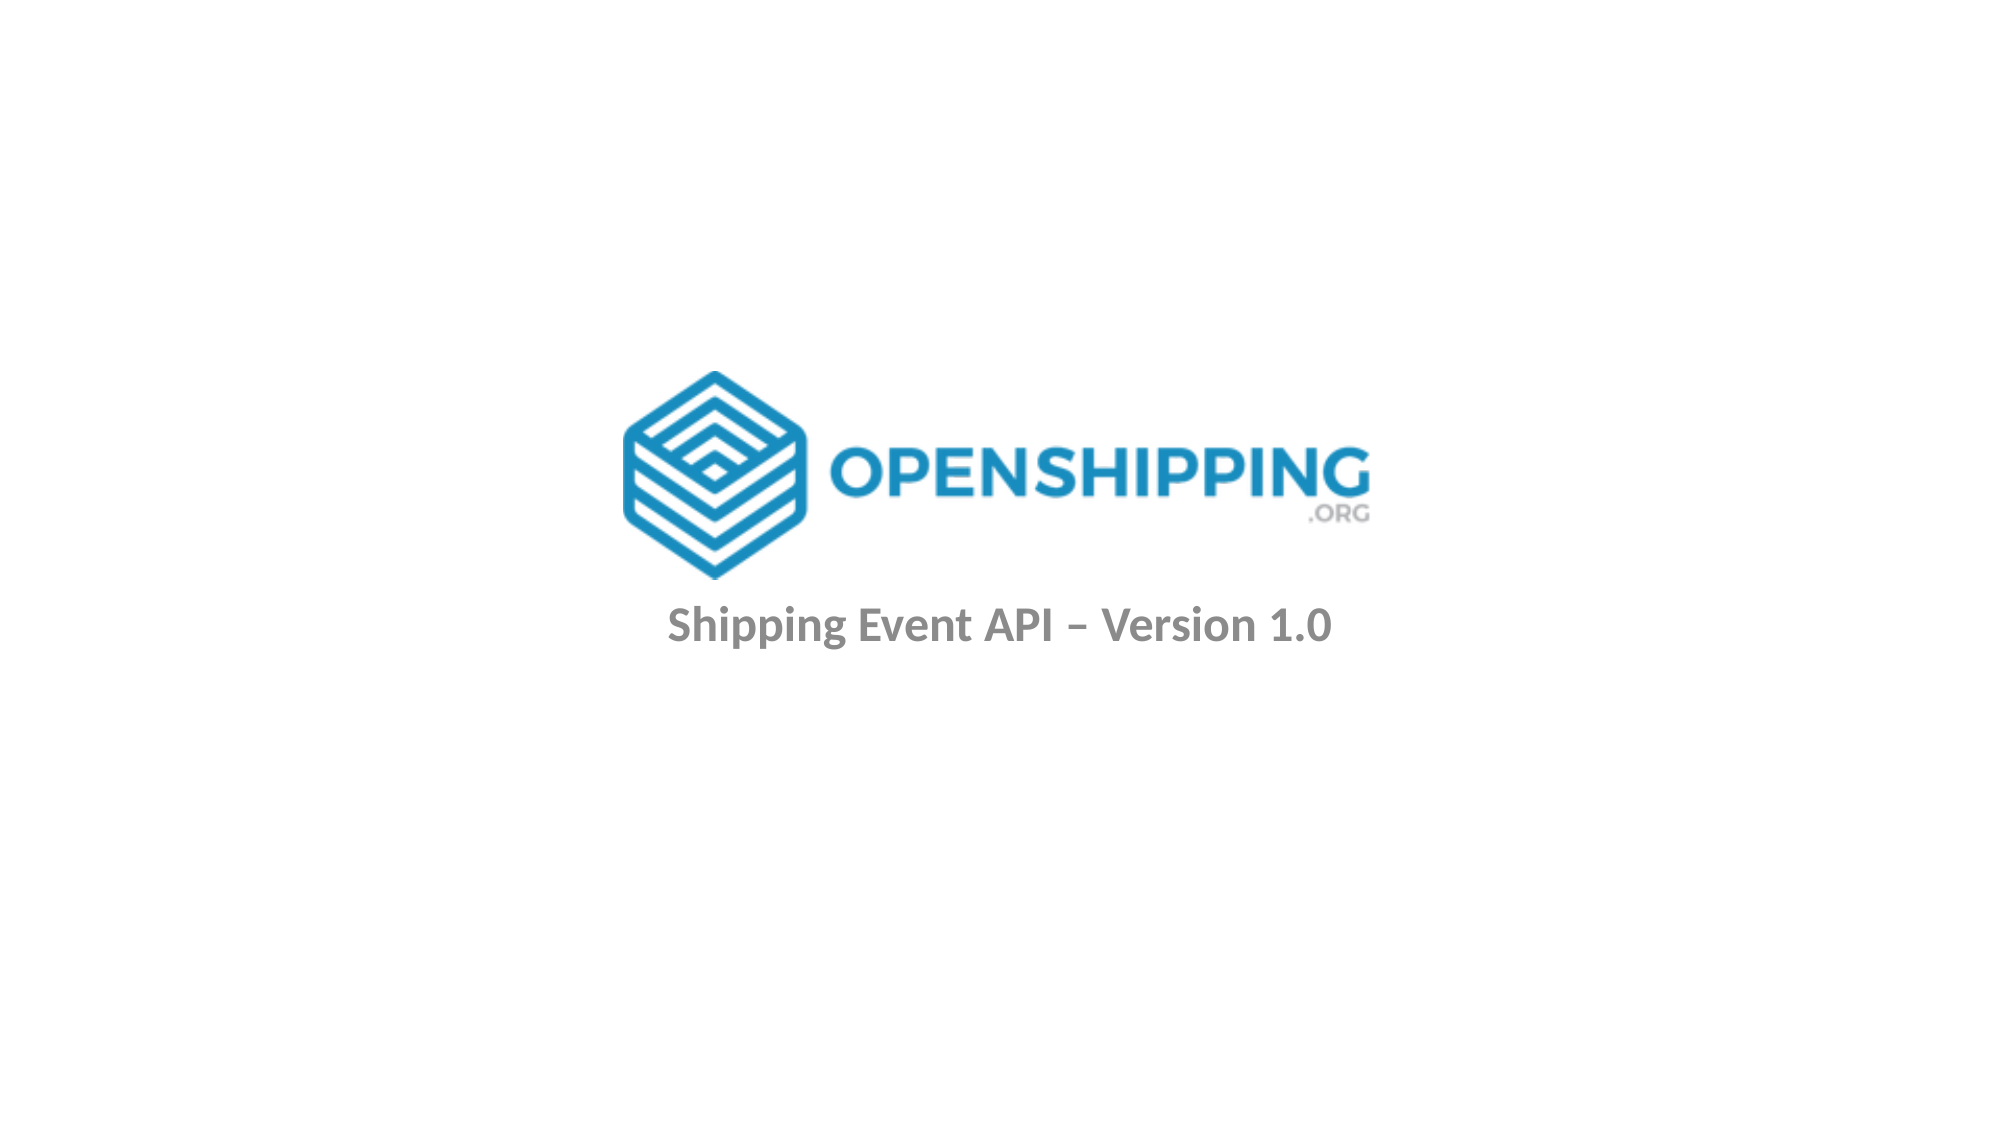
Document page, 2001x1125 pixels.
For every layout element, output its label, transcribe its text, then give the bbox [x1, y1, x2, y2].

picture [623, 371, 1377, 580]
subtitle Shipping Event API – Version 1.0 [249, 590, 1750, 863]
